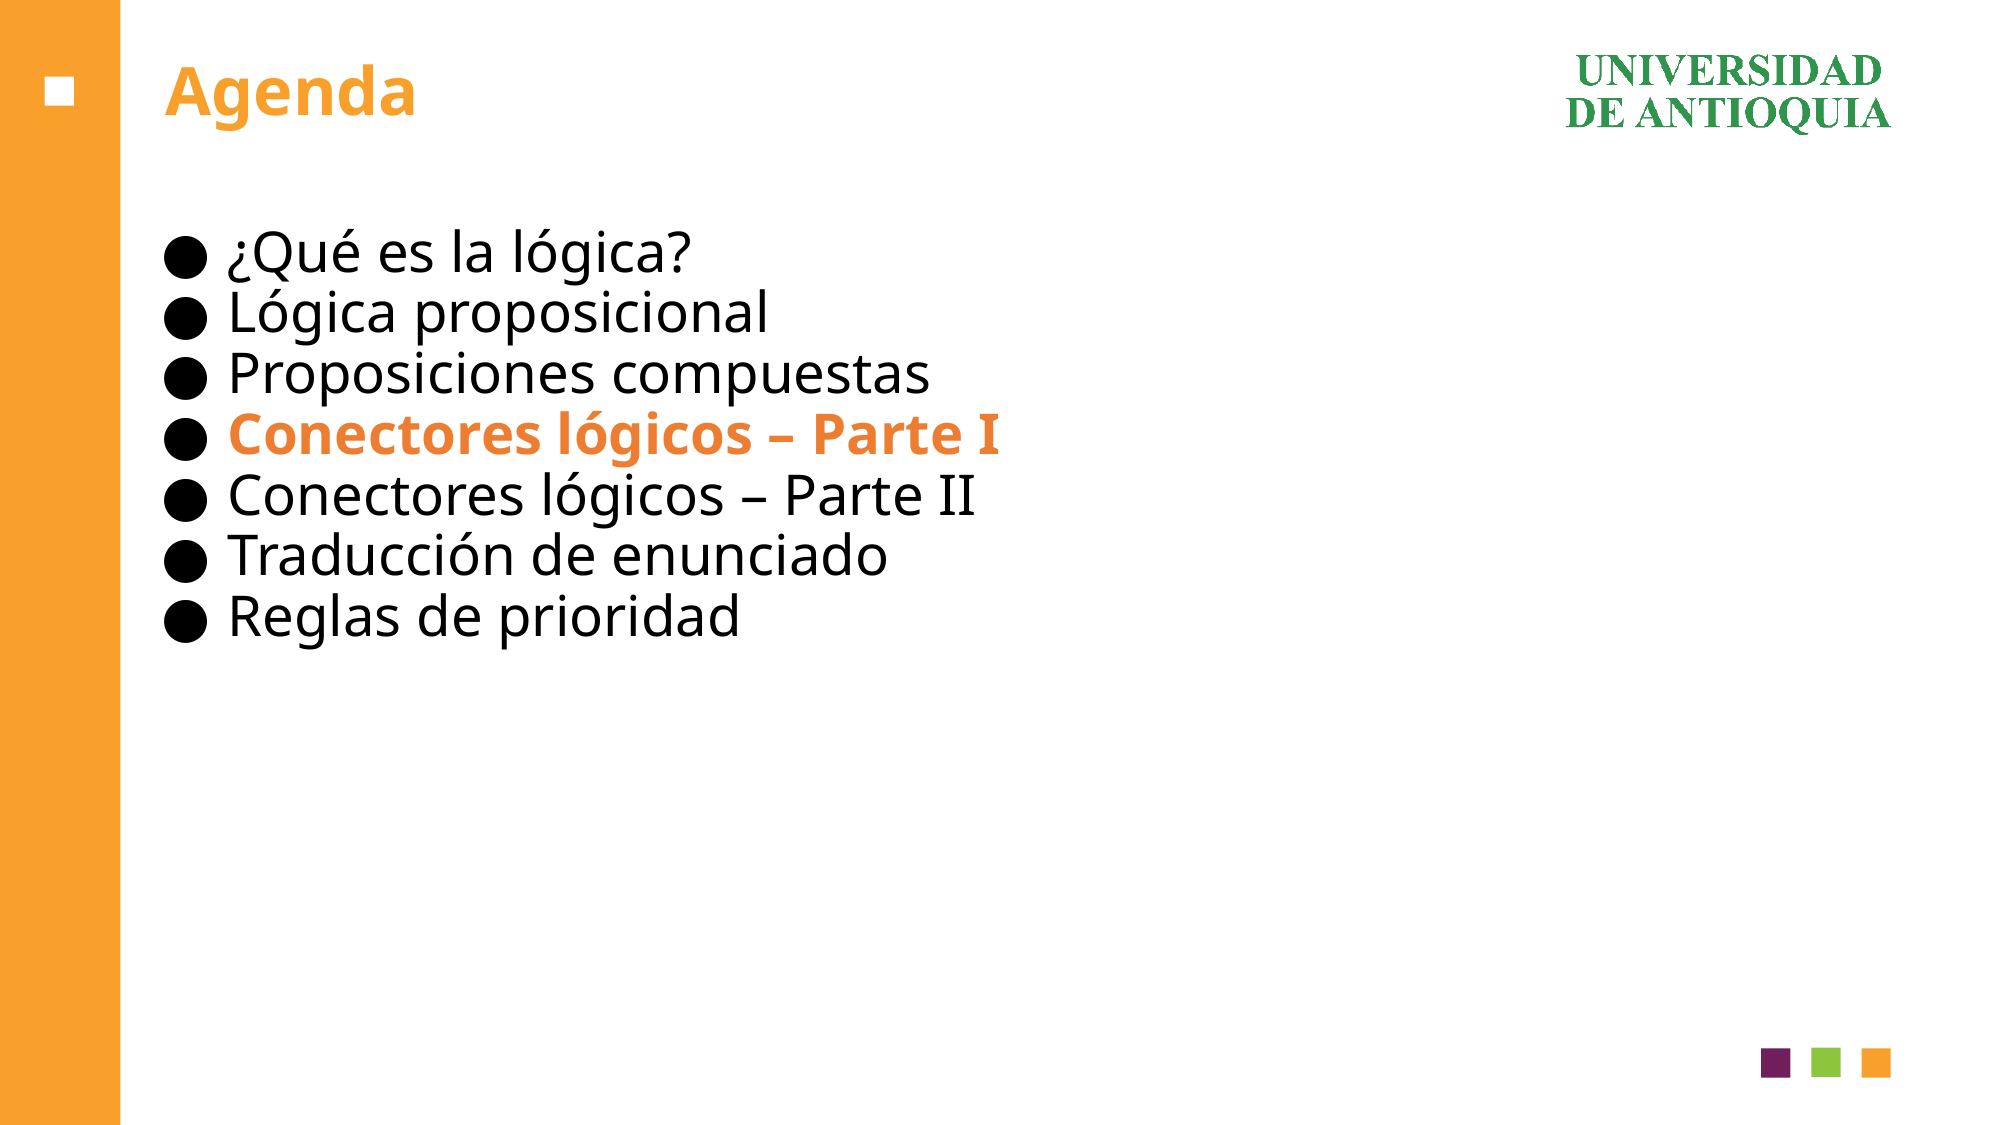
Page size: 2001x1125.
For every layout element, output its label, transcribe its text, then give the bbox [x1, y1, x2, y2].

picture [1542, 32, 1914, 150]
title Agenda [150, 15, 1513, 172]
list ¿Qué es la lógica? Lógica proposicional Proposiciones compuestas Conectores lógicos – Parte I Conectores lógicos – Parte II Traducción de enunciado Reglas de prioridad [137, 216, 1884, 1014]
